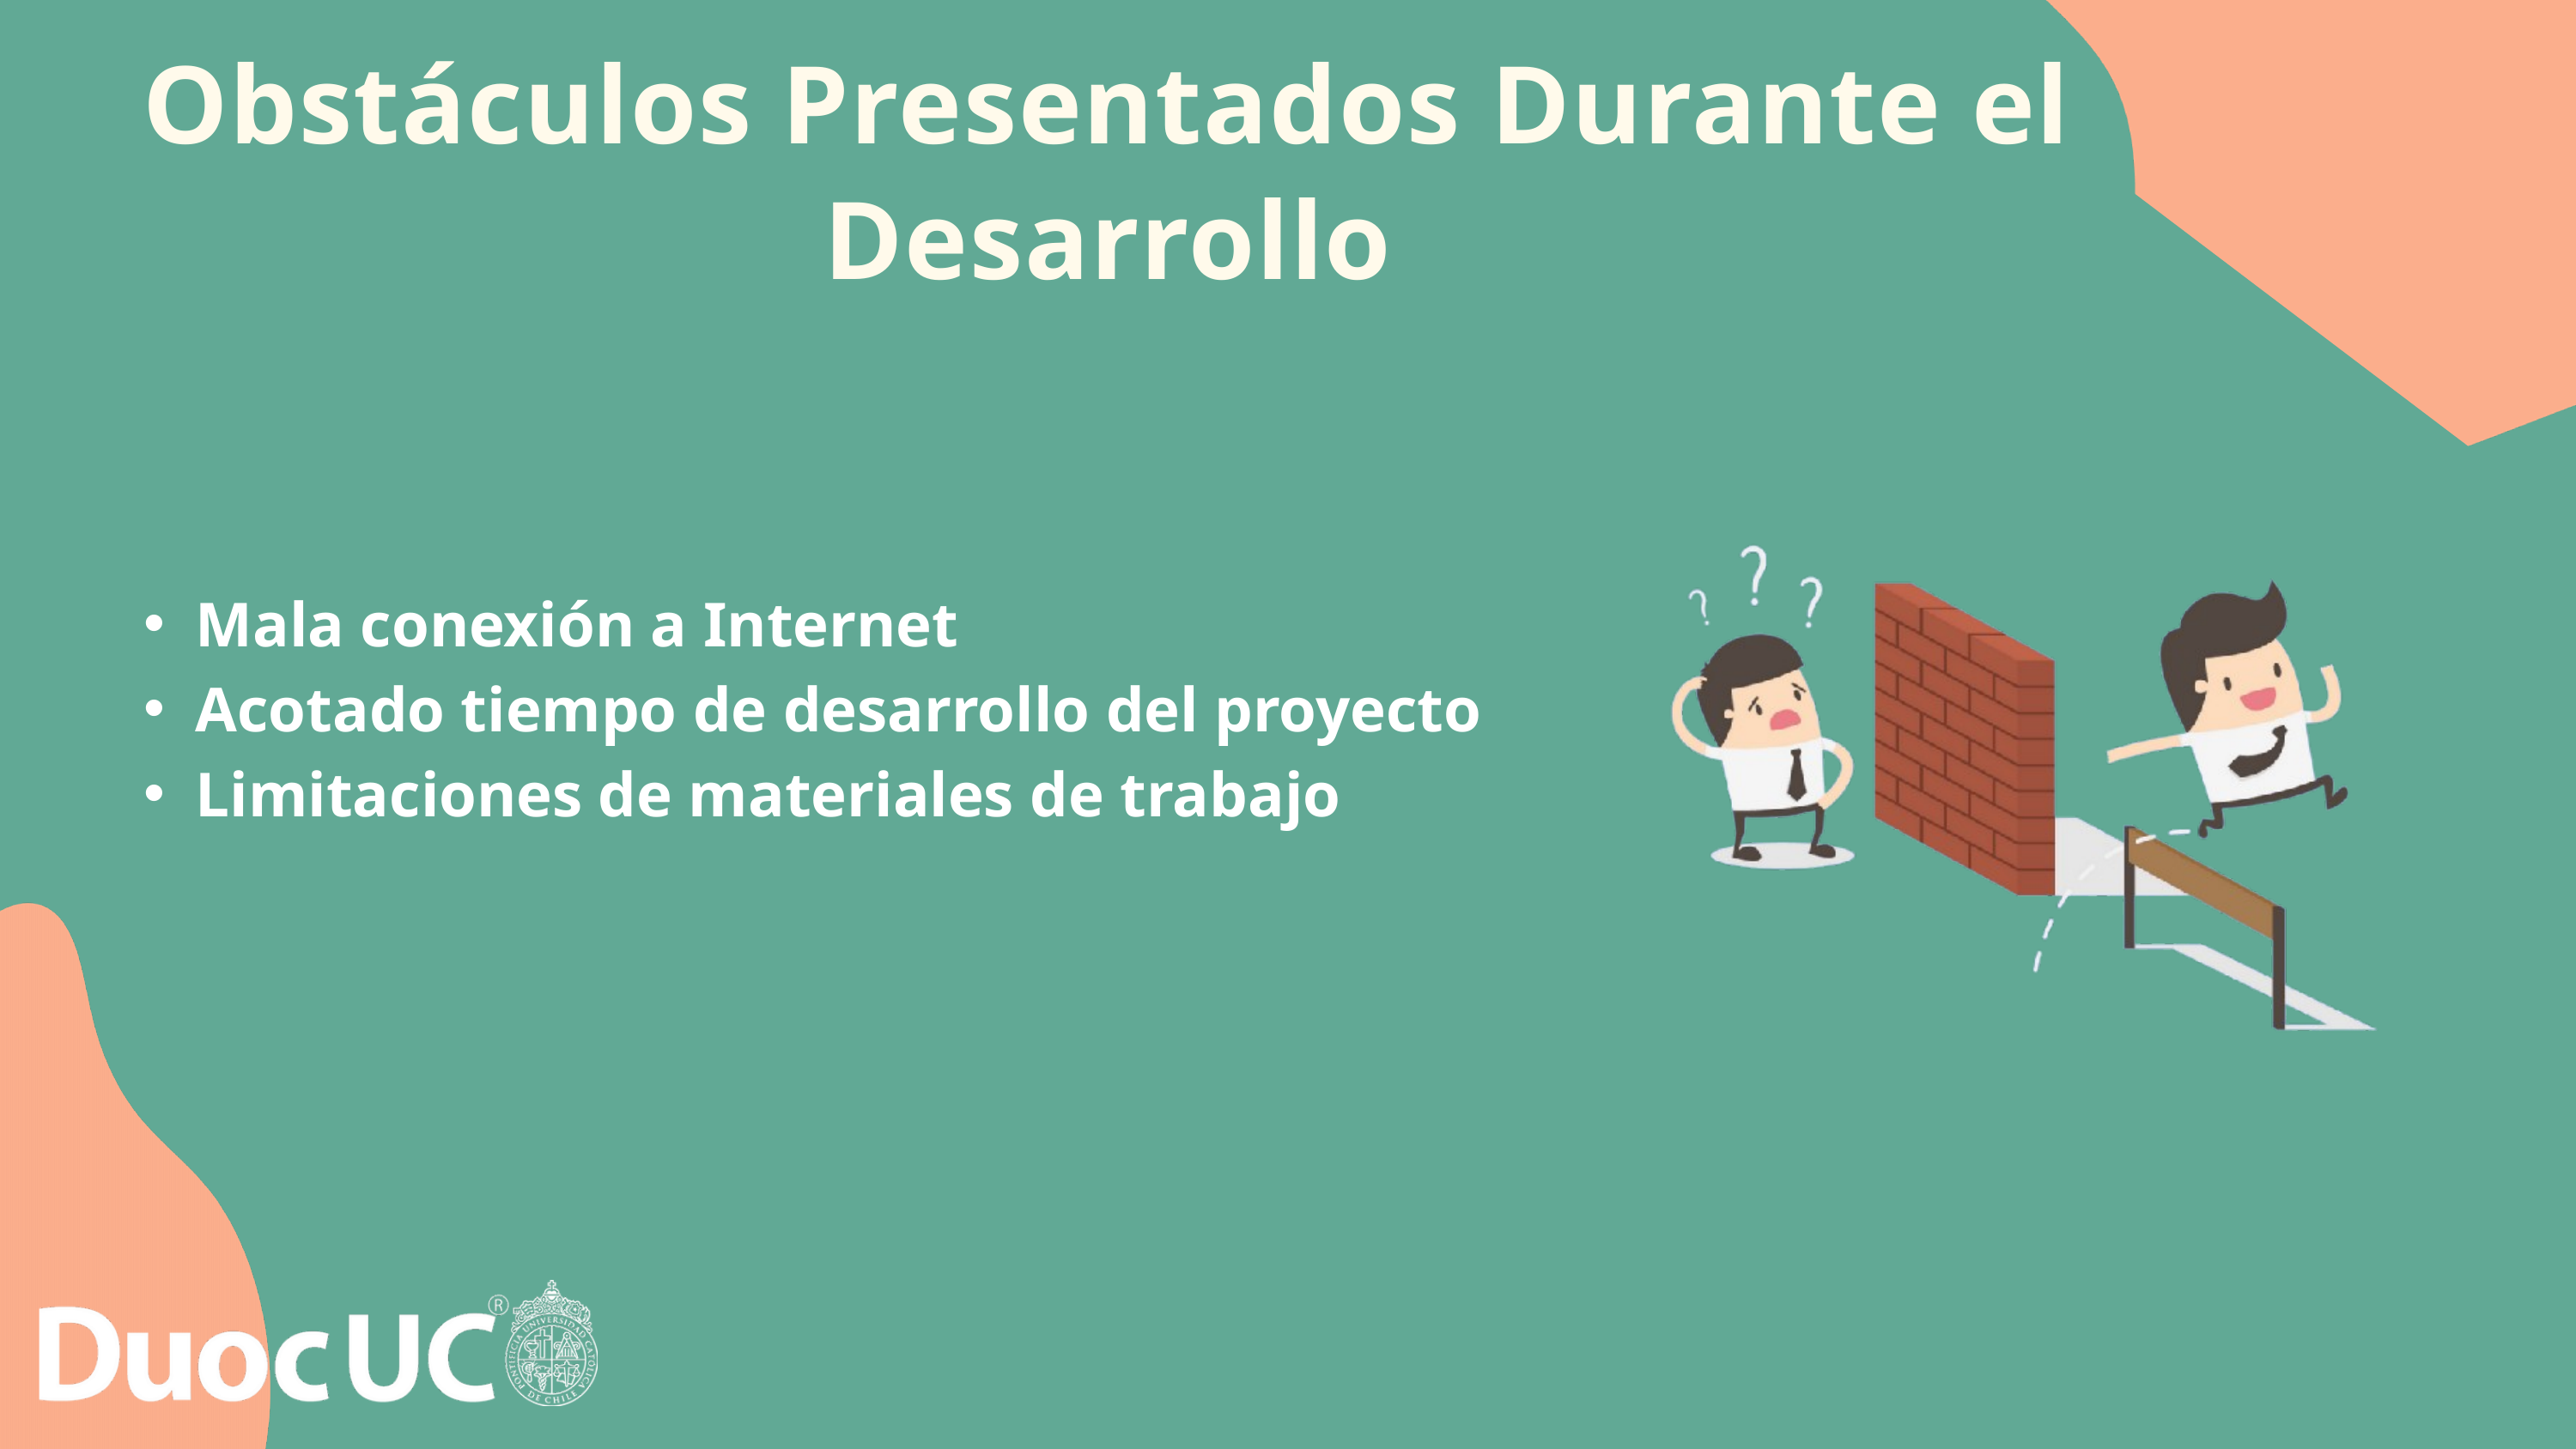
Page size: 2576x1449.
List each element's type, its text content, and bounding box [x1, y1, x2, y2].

text_box [1897, 0, 2576, 528]
text_box Obstáculos Presentados Durante el Desarrollo [121, 30, 2095, 301]
text_box [1514, 533, 2535, 1044]
text_box [39, 1280, 598, 1407]
text_box Mala conexión a Internet Acotado tiempo de desarrollo del proyecto Limitaciones de materiales de trabajo [92, 573, 1488, 1000]
text_box [0, 894, 283, 1449]
